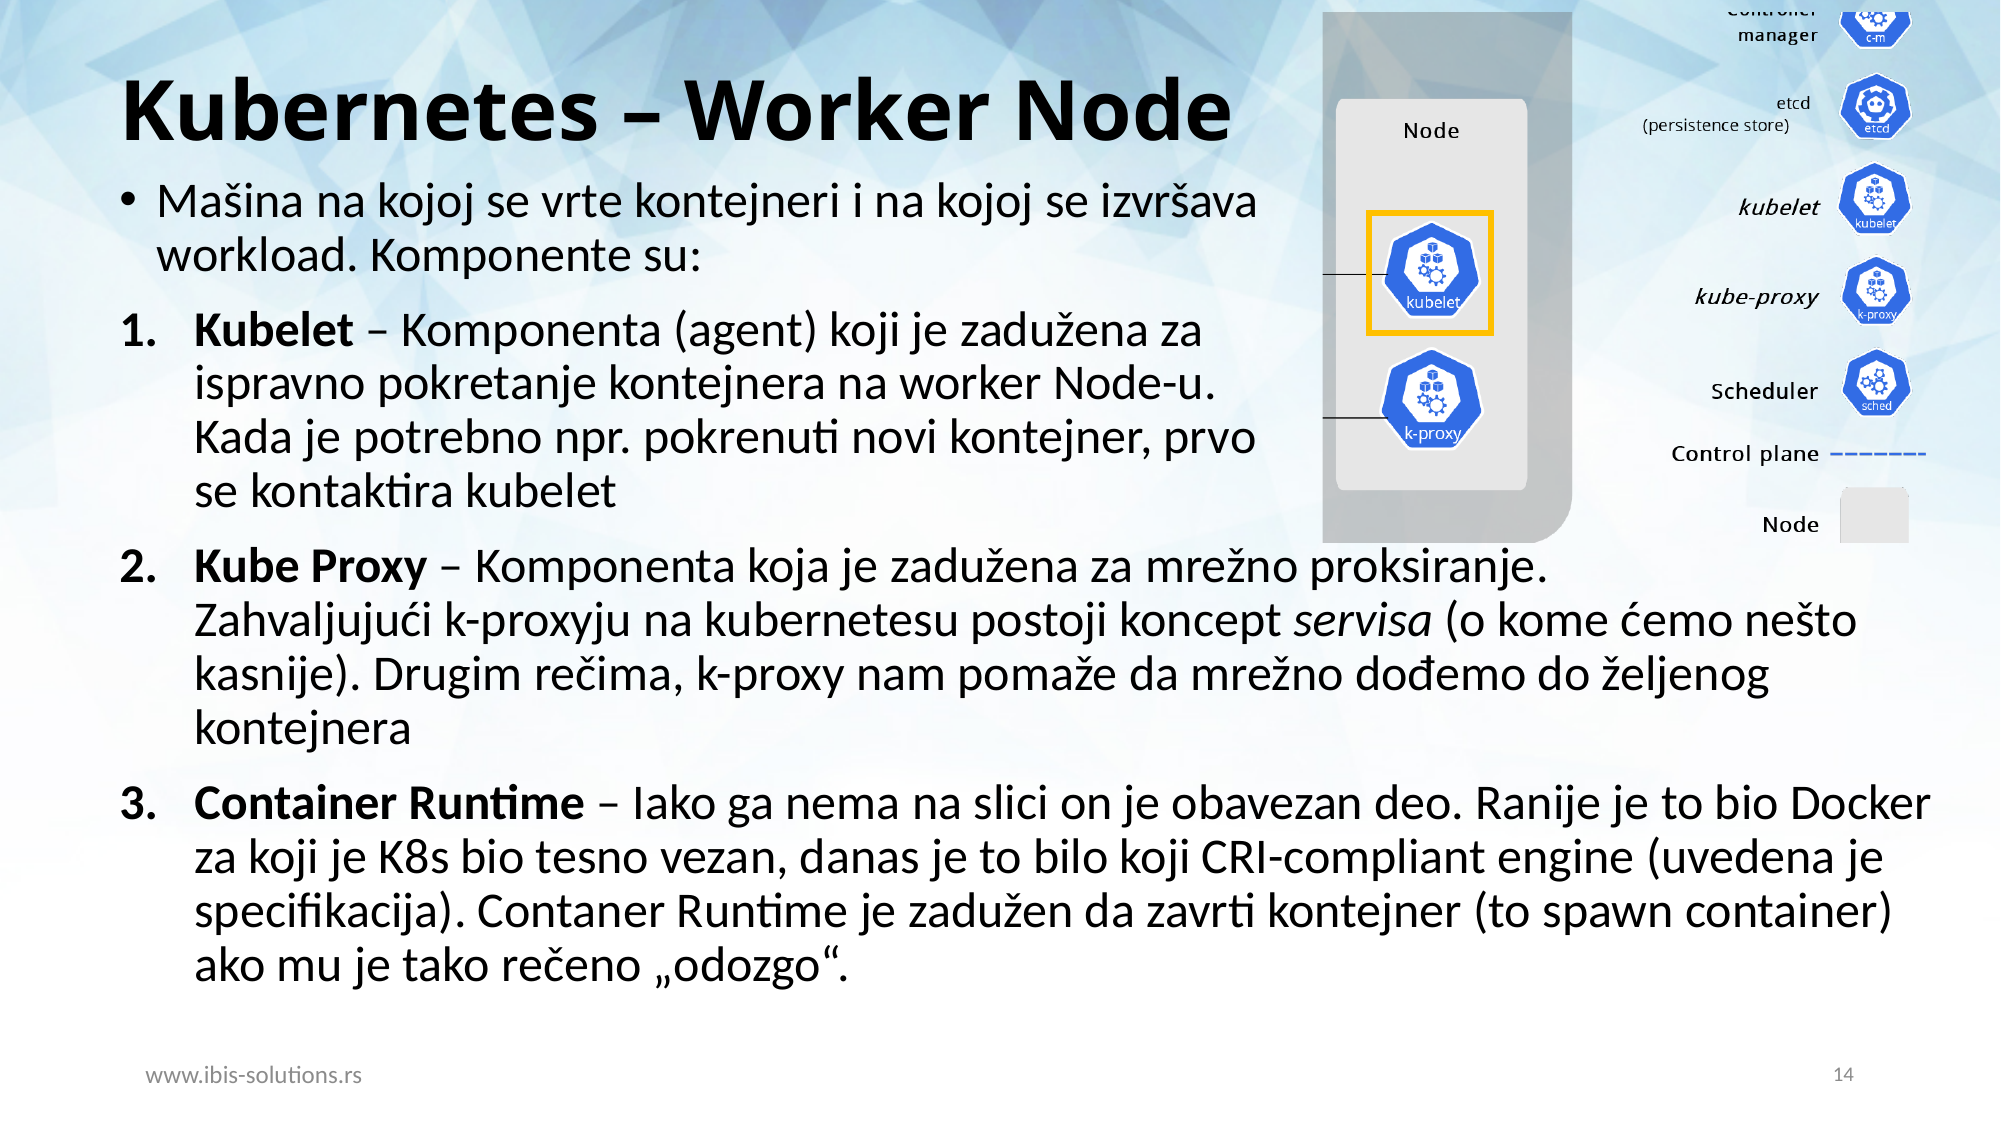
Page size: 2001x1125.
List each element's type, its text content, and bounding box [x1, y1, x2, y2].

list Mašina na kojoj se vrte kontejneri i na kojoj se izvršava workload. Komponente su: Kubelet – Komponenta (agent) koji je zadužena za ispravno pokretanje kontejnera na worker Node-u. Kada je potrebno npr. pokrenuti novi kontejner, prvo se kontaktira kubelet Kube Proxy – Komponenta koja je zadužena za mrežno proksiranje. Zahvaljujući k-proxyju na kubernetesu postoji koncept servisa (o kome ćemo nešto kasnije). Drugim rečima, k-proxy nam pomaže da mrežno dođemo do željenog kontejnera Container Runtime – Iako ga nema na slici on je obavezan deo. Ranije je to bio Docker za koji je K8s bio tesno vezan, danas je to bilo koji CRI-compliant engine (uvedena je specifikacija). Contaner Runtime je zadužen da zavrti kontejner (to spawn container) ako mu je tako rečeno „odozgo“. [104, 166, 1960, 1074]
text_box 14 [1756, 1046, 1869, 1100]
text_box [0, 0, 2000, 1125]
text_box www.ibis-solutions.rs [130, 1046, 1239, 1100]
picture [1322, 12, 1953, 543]
title Kubernetes – Worker Node [104, 59, 1322, 166]
